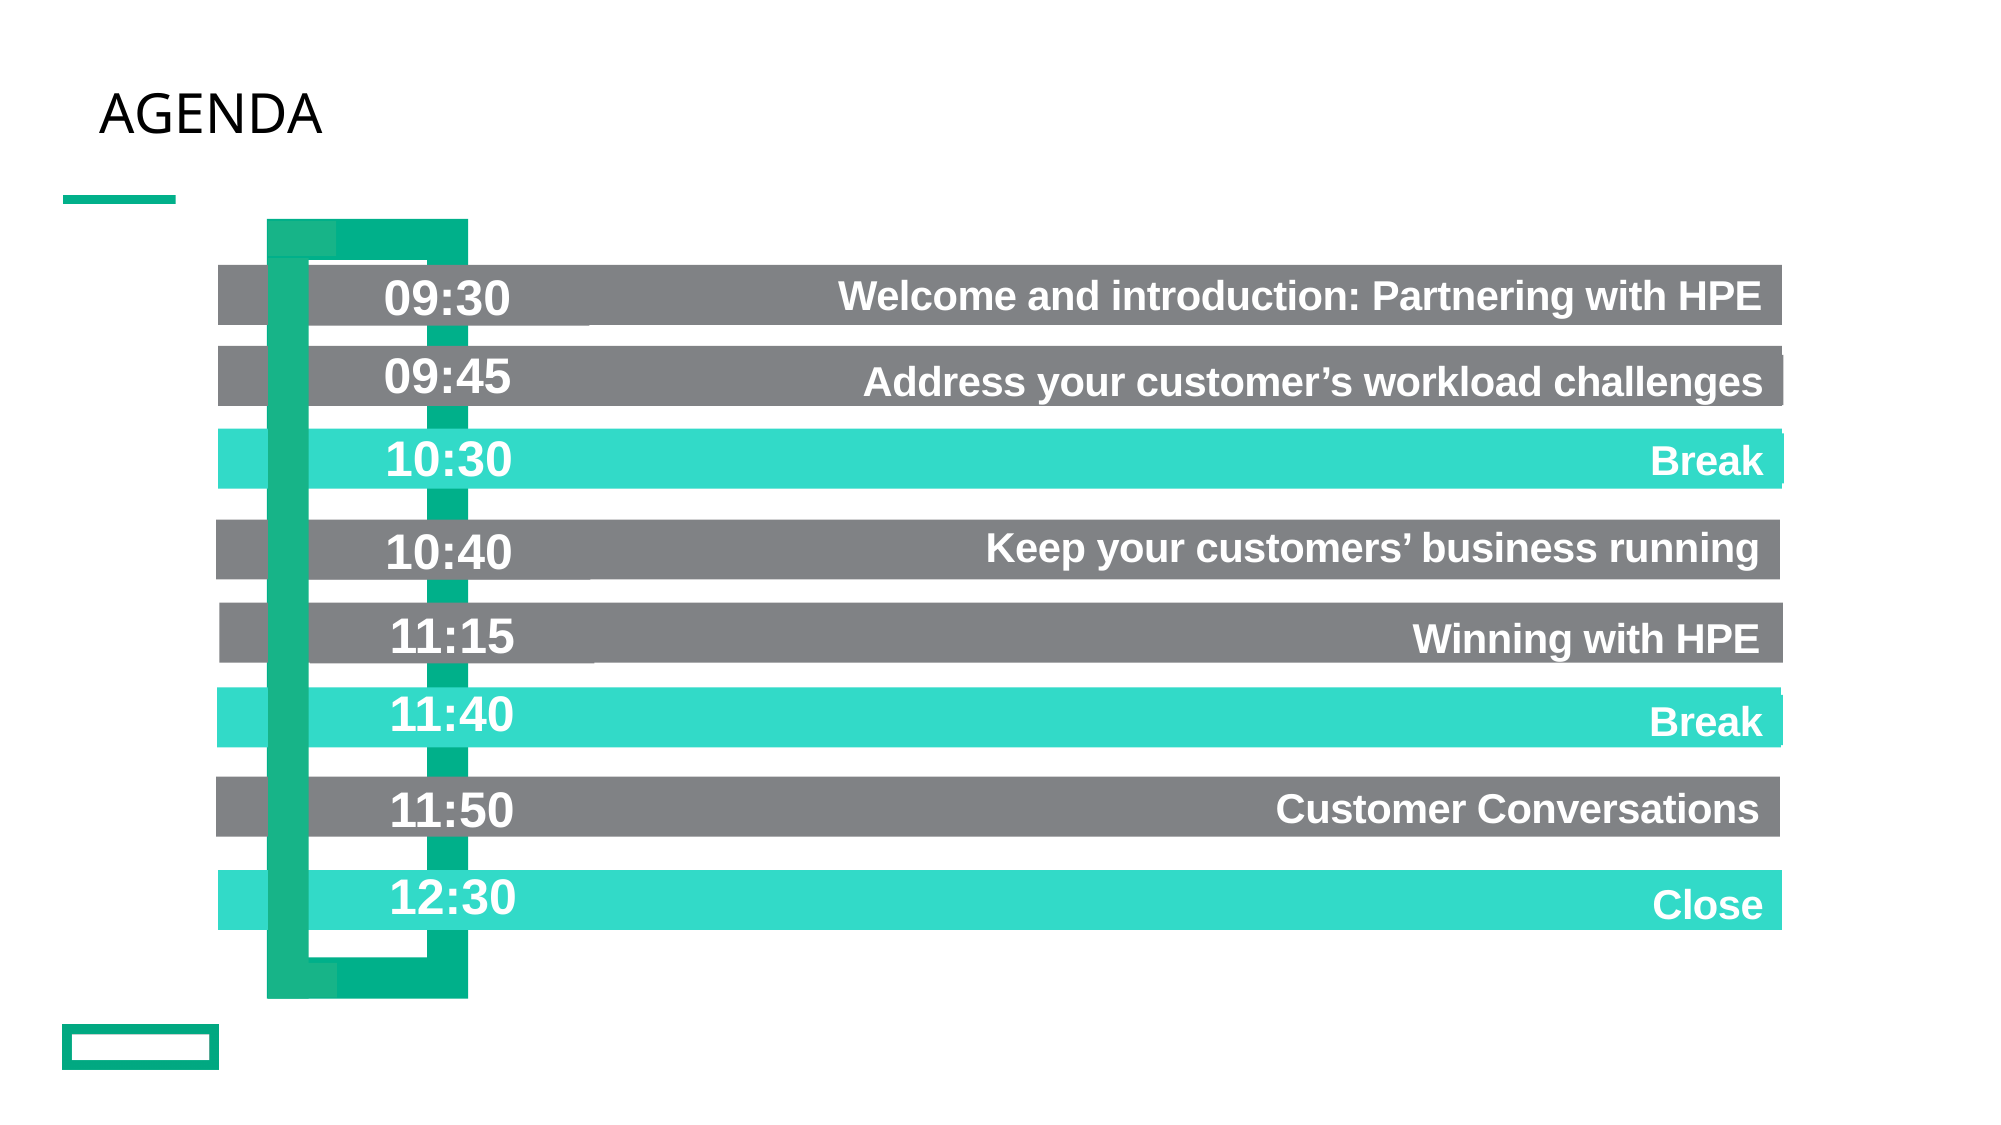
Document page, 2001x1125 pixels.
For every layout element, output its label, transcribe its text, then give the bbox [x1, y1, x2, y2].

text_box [216, 218, 1784, 999]
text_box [268, 220, 338, 999]
title Agenda [99, 85, 1900, 201]
picture [62, 1024, 219, 1070]
